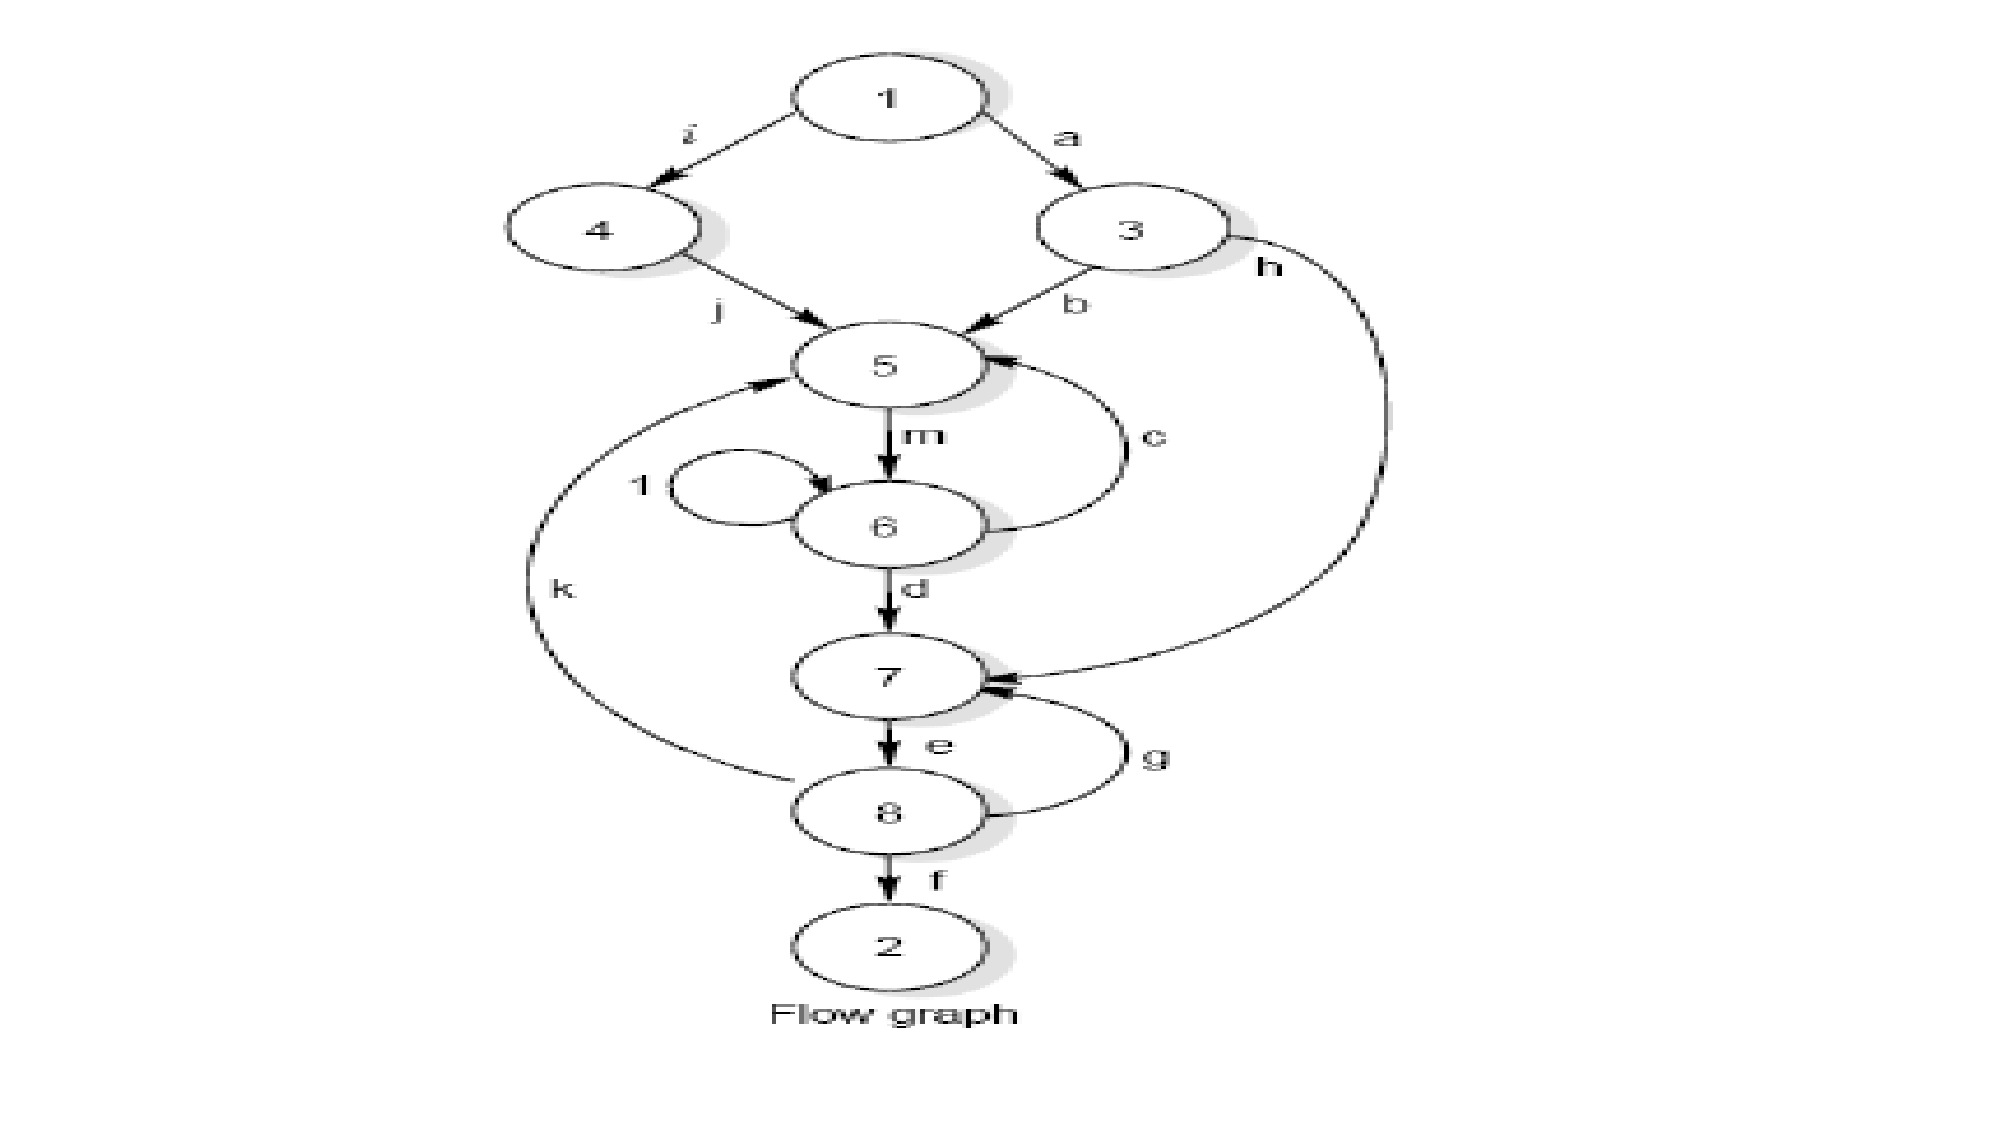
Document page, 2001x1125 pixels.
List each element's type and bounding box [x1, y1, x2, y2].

picture [364, 36, 1565, 1041]
